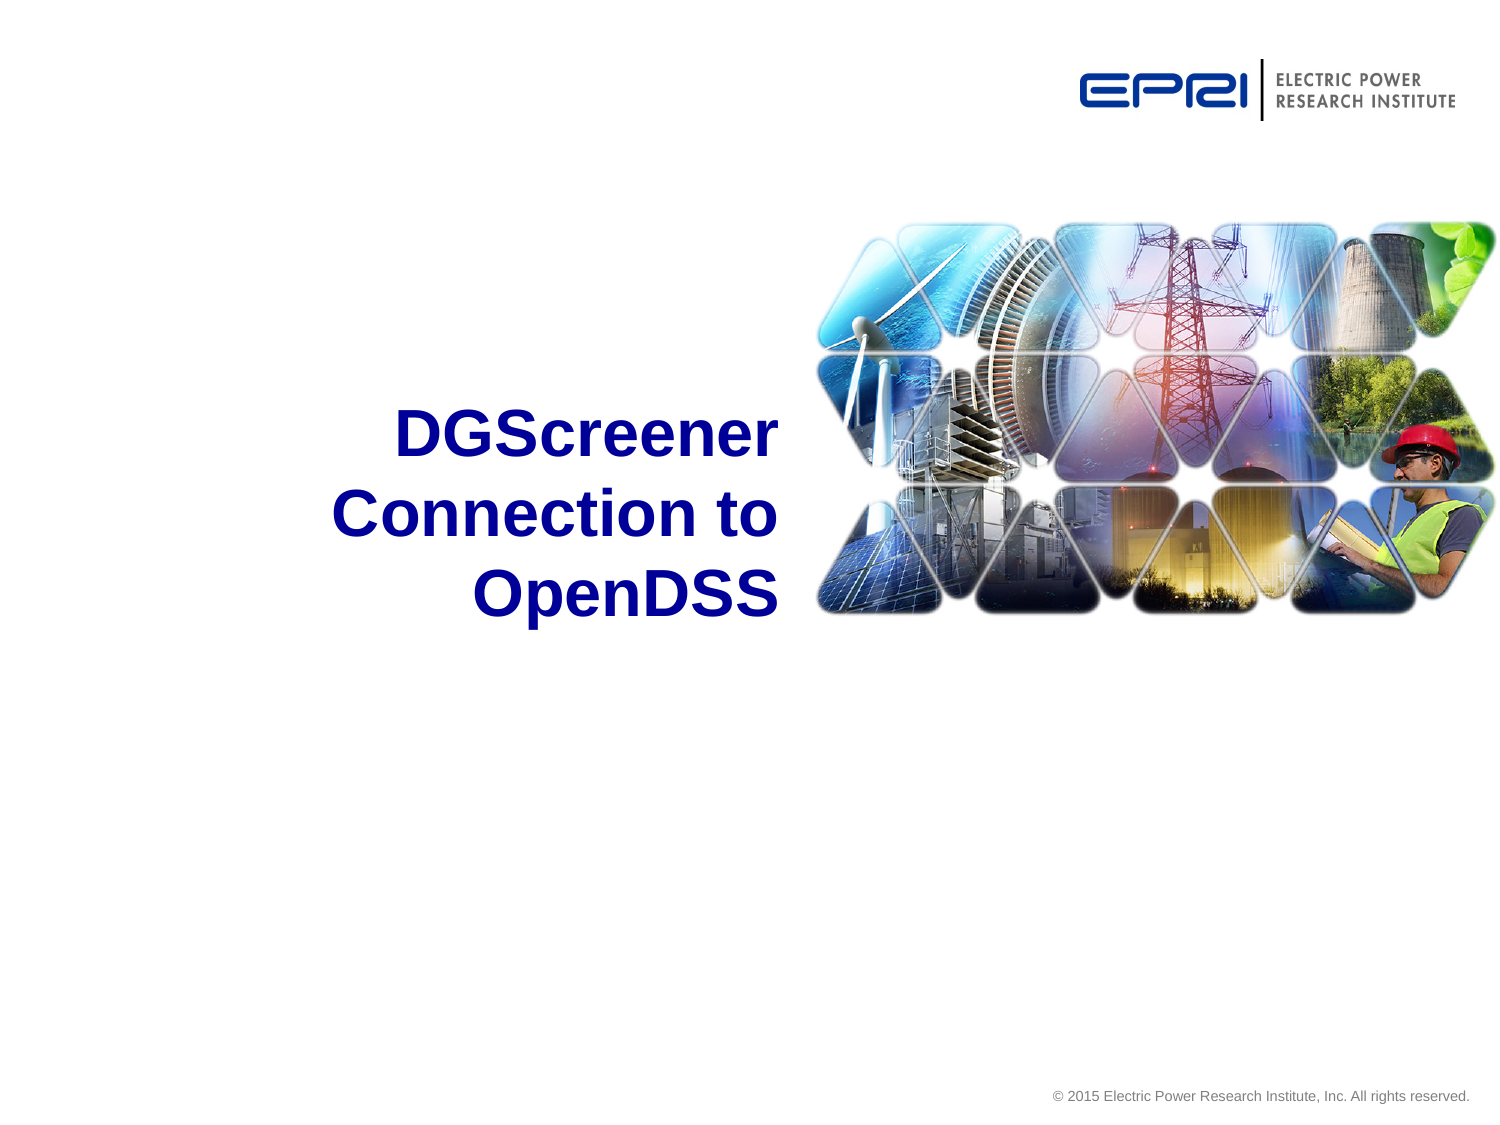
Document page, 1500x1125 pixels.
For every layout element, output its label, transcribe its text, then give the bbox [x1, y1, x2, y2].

picture [810, 194, 1500, 620]
title DGScreener Connection to OpenDSS [44, 127, 796, 638]
picture [1080, 59, 1455, 121]
